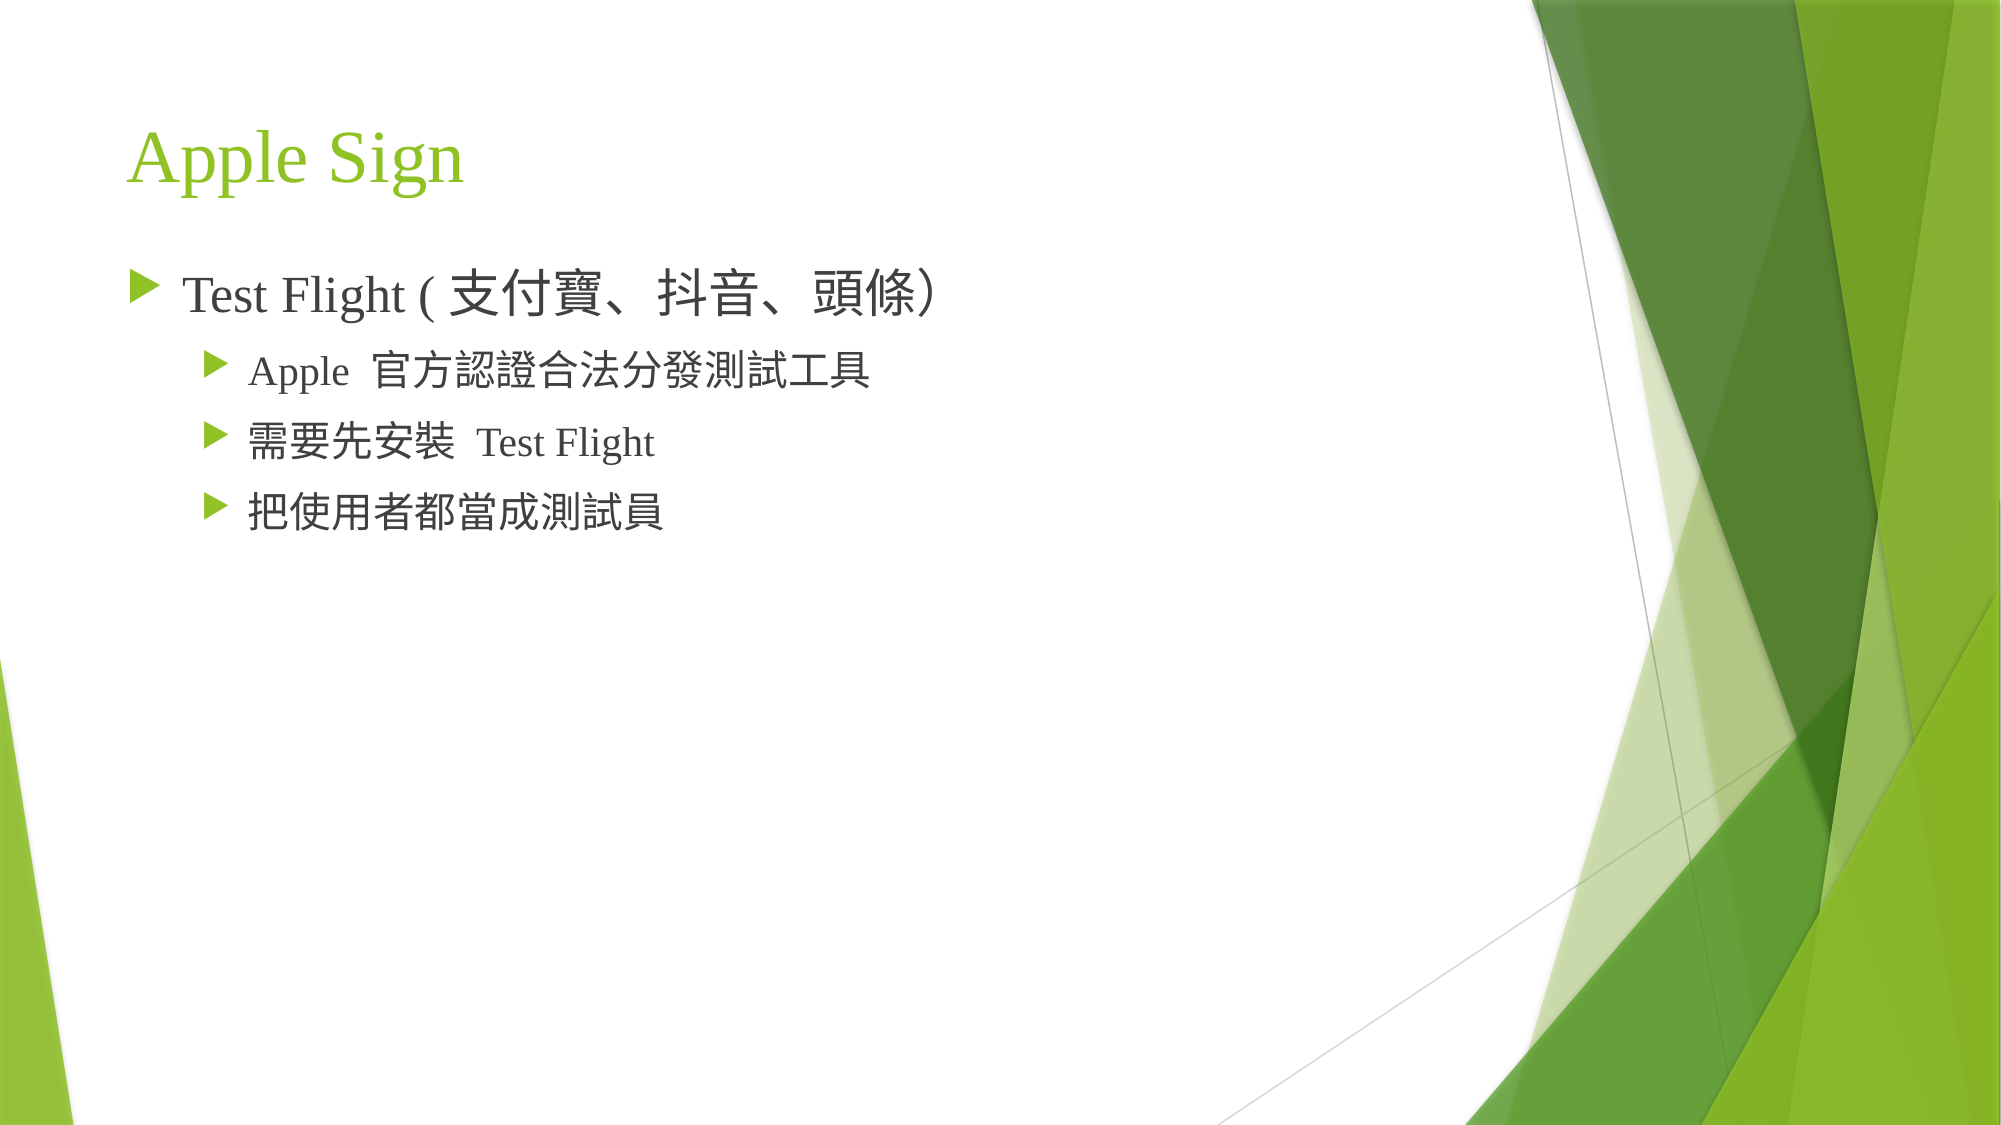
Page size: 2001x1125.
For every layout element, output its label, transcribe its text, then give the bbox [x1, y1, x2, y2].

list Test Flight (支付寶、抖音、頭條） Apple 官方認證合法分發測試工具 需要先安裝 Test Flight 把使用者都當成測試員 [111, 253, 1522, 992]
title Apple Sign [111, 99, 1522, 221]
